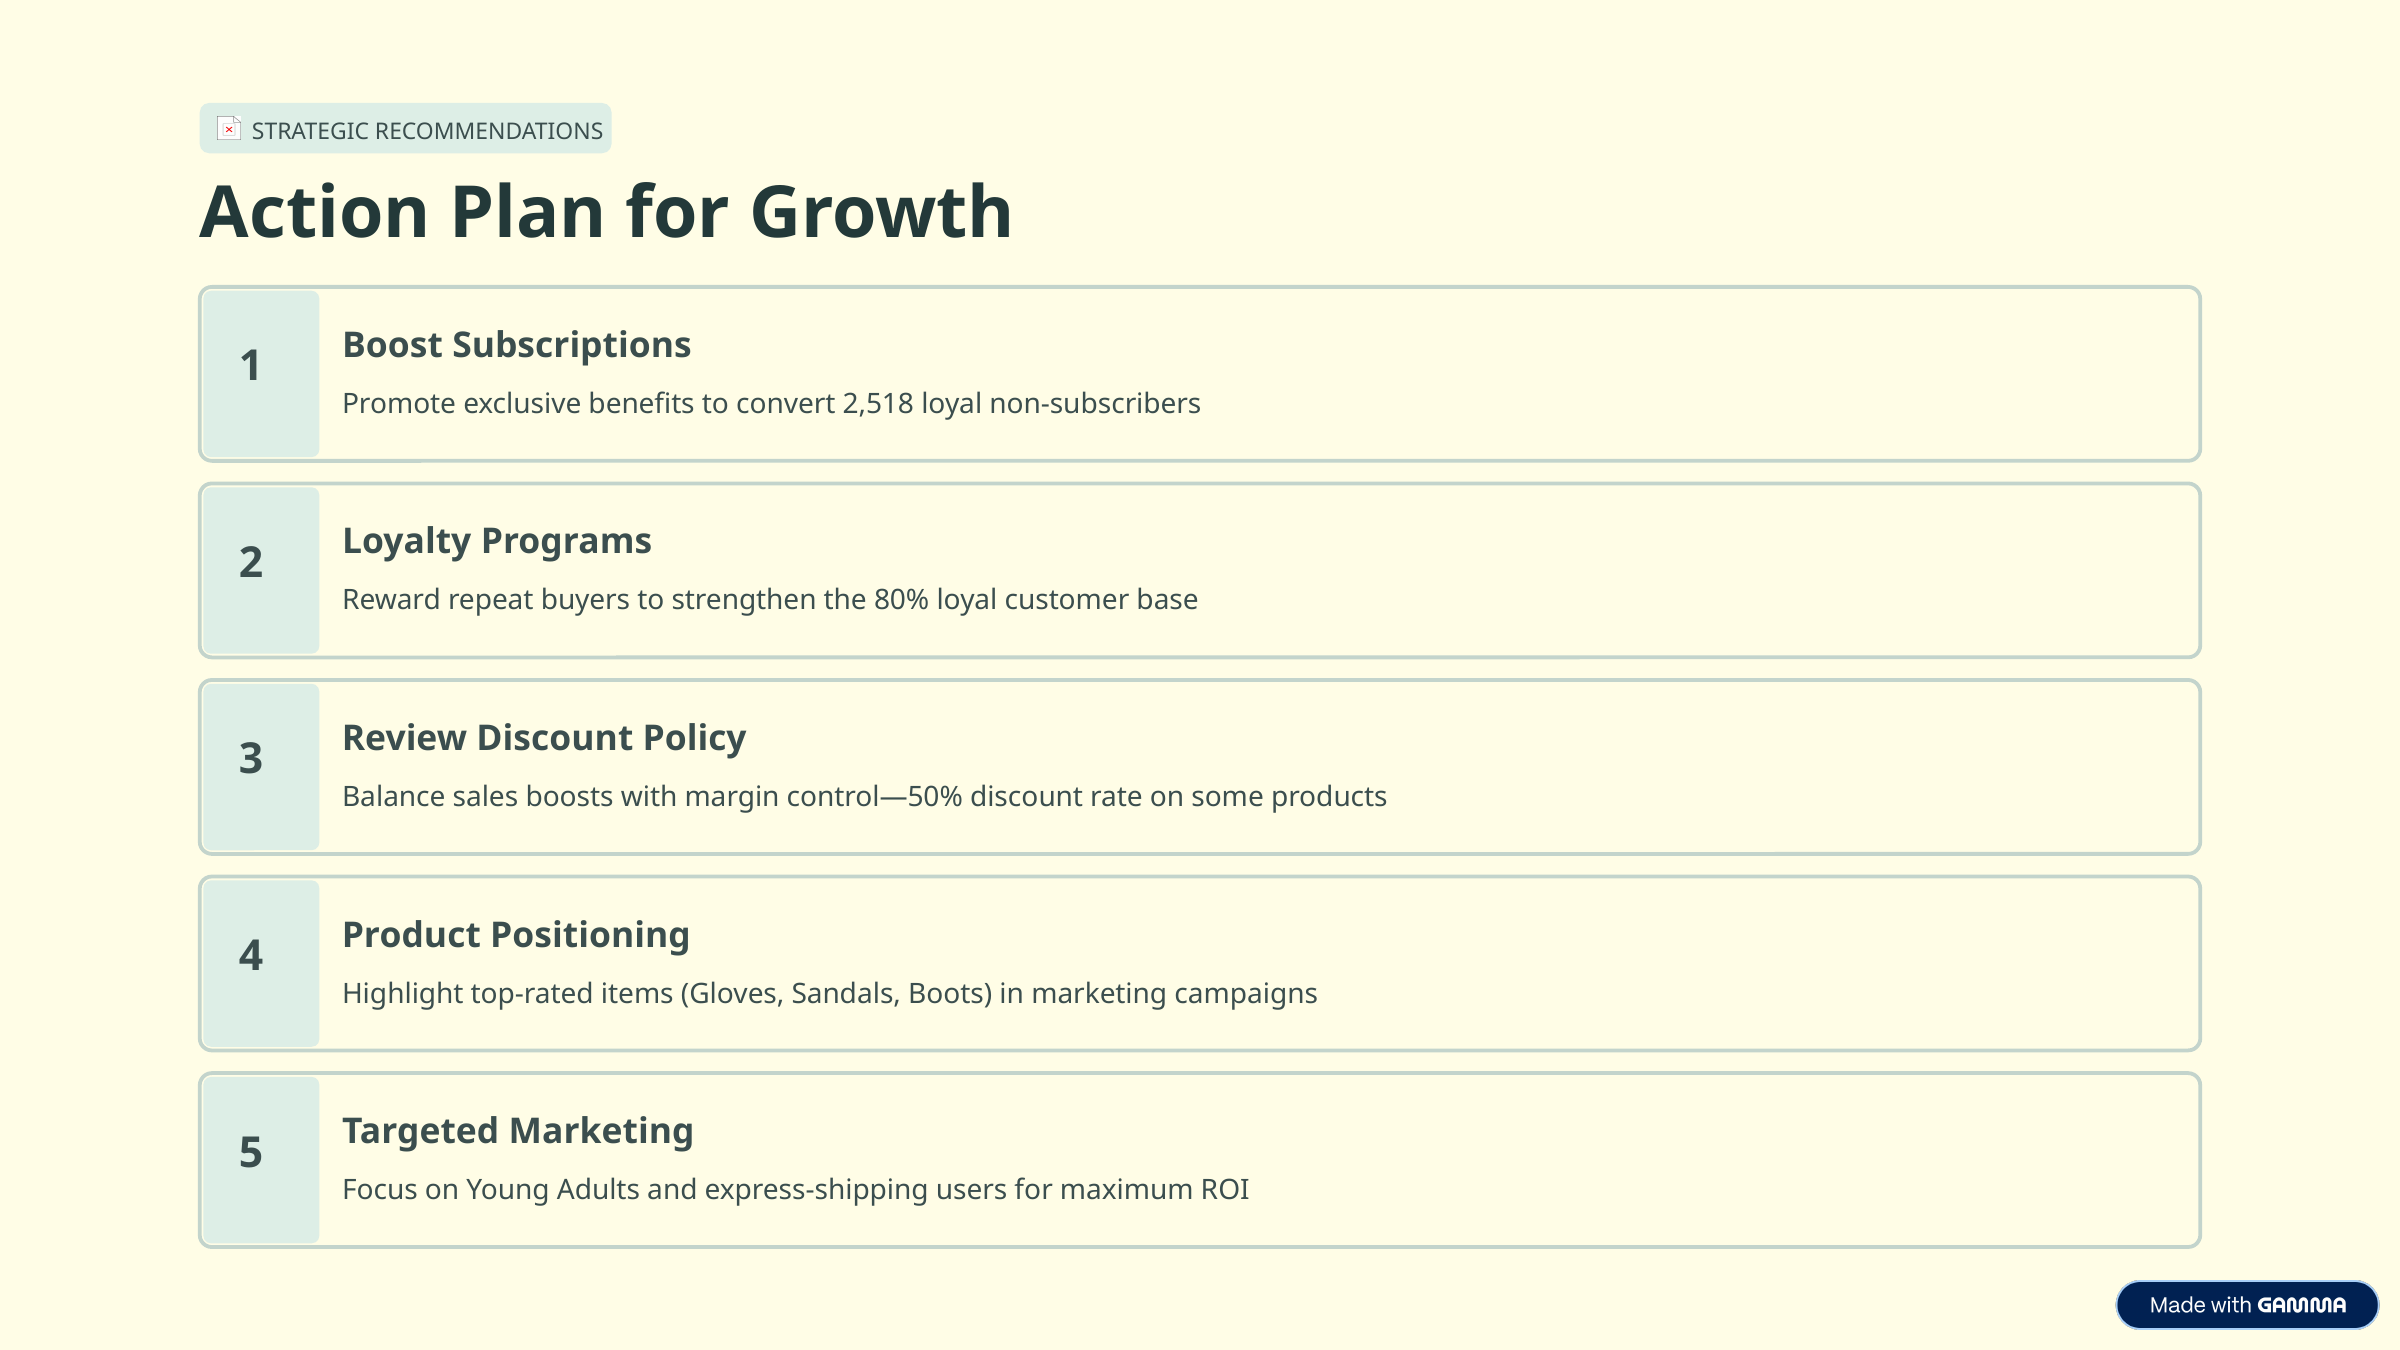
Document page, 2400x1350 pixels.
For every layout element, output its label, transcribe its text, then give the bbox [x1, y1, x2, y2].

text_box STRATEGIC RECOMMENDATIONS [251, 111, 595, 145]
text_box [199, 1073, 2201, 1248]
text_box Reward repeat buyers to strengthen the 80% loyal customer base [341, 575, 2168, 617]
text_box [203, 290, 320, 458]
text_box [203, 683, 320, 851]
text_box [199, 102, 612, 154]
picture [2106, 1271, 2389, 1339]
text_box Targeted Marketing [341, 1105, 733, 1152]
text_box [199, 286, 2201, 461]
text_box [199, 679, 2201, 854]
text_box 4 [238, 936, 283, 991]
text_box [199, 483, 2201, 658]
text_box [203, 880, 320, 1047]
text_box Focus on Young Adults and express-shipping users for maximum ROI [341, 1164, 2168, 1206]
text_box 2 [238, 543, 283, 598]
text_box 5 [238, 1132, 283, 1188]
text_box Action Plan for Growth [199, 162, 1101, 253]
picture [217, 116, 241, 140]
text_box [203, 487, 320, 654]
text_box Boost Subscriptions [341, 319, 736, 365]
text_box Balance sales boosts with margin control—50% discount rate on some products [341, 771, 2168, 813]
text_box Loyalty Programs [341, 516, 705, 562]
text_box Review Discount Policy [341, 712, 805, 759]
text_box [199, 876, 2201, 1051]
text_box Product Positioning [341, 909, 731, 955]
text_box [203, 1076, 320, 1244]
text_box Highlight top-rated items (Gloves, Sandals, Boots) in marketing campaigns [341, 968, 2168, 1010]
text_box 3 [238, 739, 283, 795]
text_box 1 [238, 346, 283, 401]
text_box Promote exclusive benefits to convert 2,518 loyal non-subscribers [341, 378, 2168, 420]
